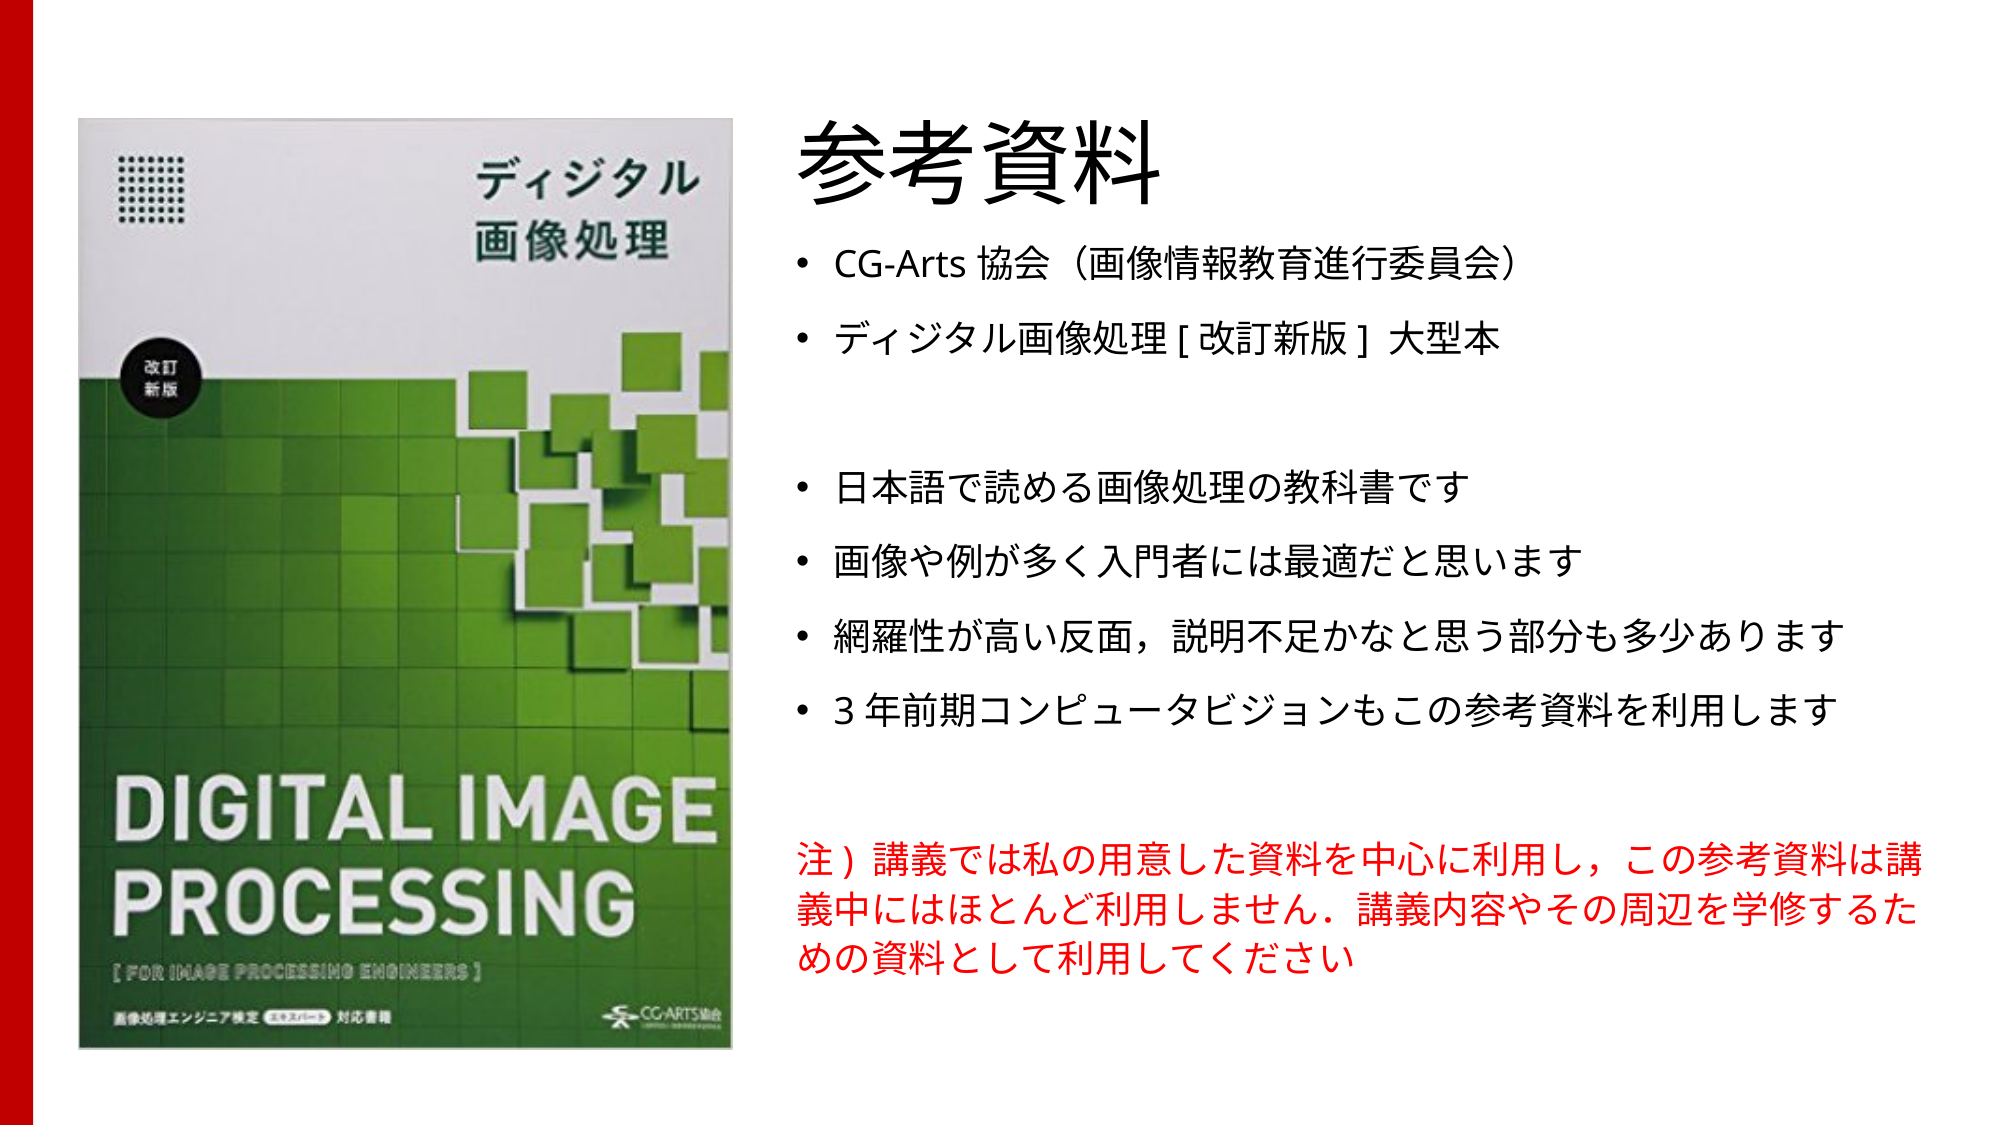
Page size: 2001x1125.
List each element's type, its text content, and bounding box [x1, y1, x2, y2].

picture [78, 118, 733, 1050]
title 参考資料 [781, 107, 1936, 228]
list CG-Arts協会（画像情報教育進行委員会） ディジタル画像処理[改訂新版] 大型本 日本語で読める画像処理の教科書です 画像や例が多く入門者には最適だと思います 網羅性が高い反面，説明不足かなと思う部分も多少あります 3年前期コンピュータビジョンもこの参考資料を利用します 注) 講義では私の用意した資料を中心に利用し，この参考資料は講義中にはほとんど利用しません．講義内容やその周辺を学修するための資料として利用してください [781, 228, 1939, 1089]
